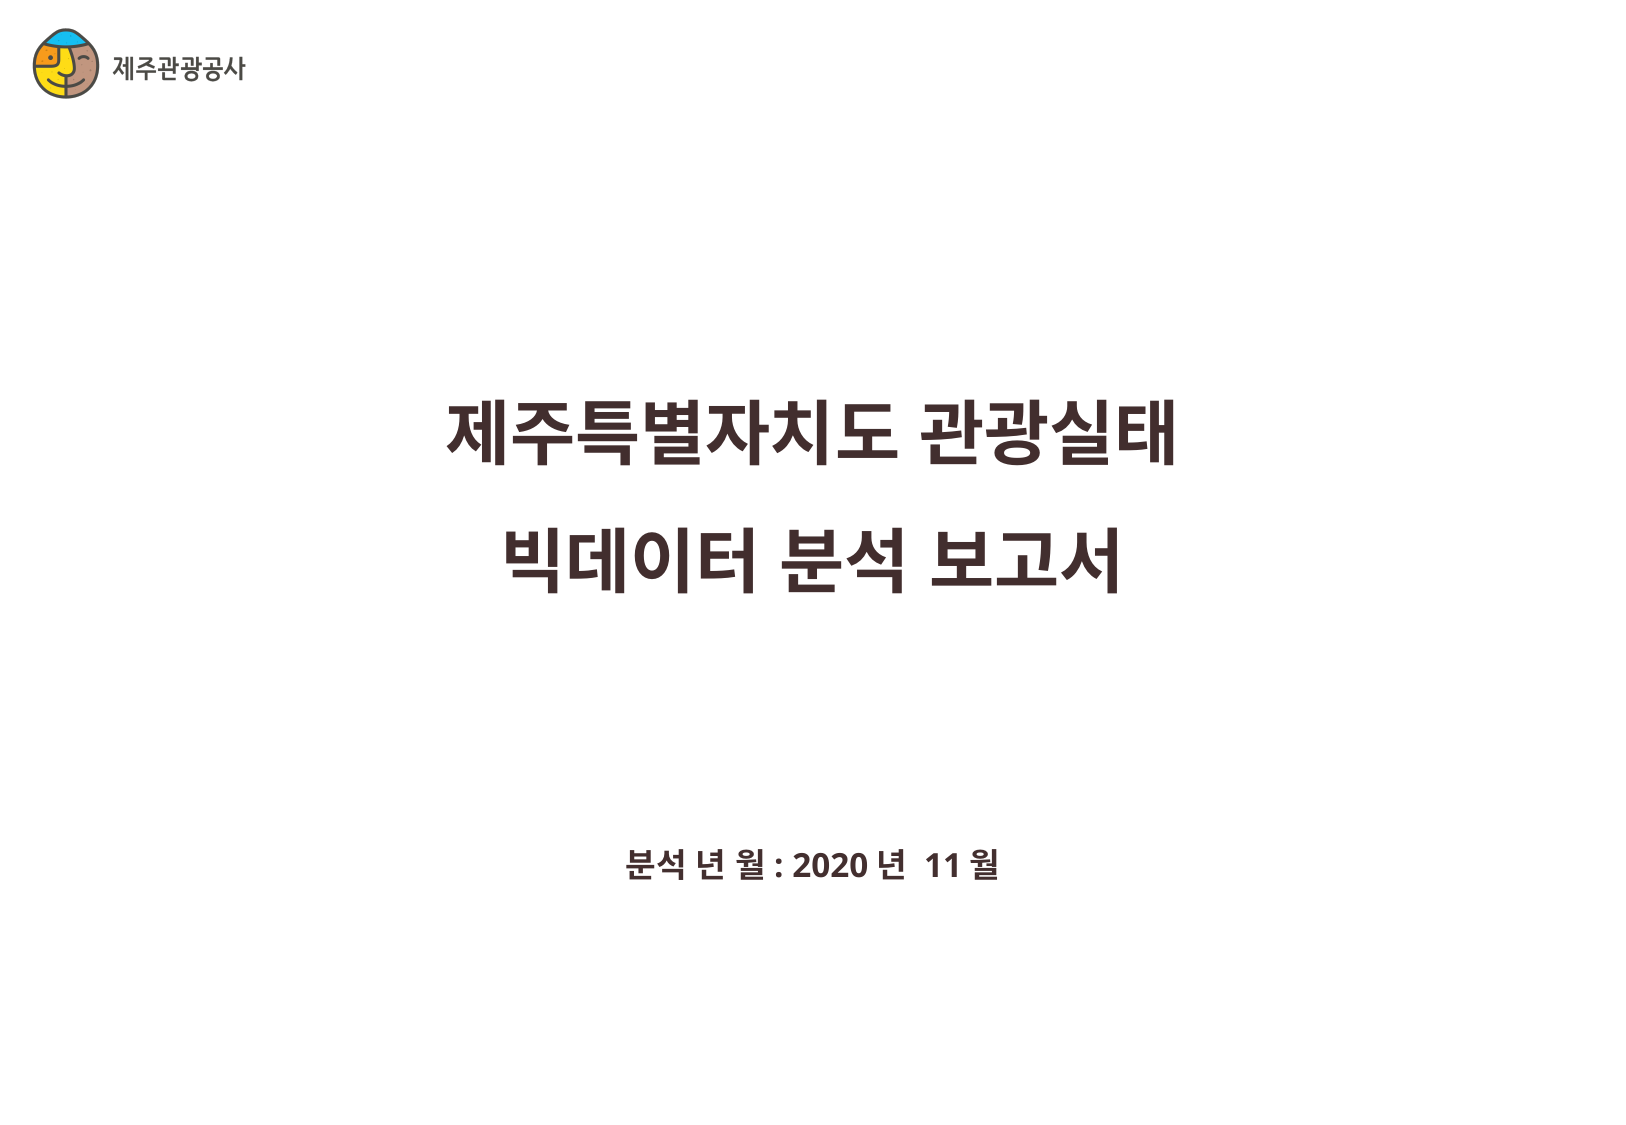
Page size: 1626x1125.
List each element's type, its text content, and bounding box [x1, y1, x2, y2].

text_box [0, 0, 1625, 207]
text_box 분석 년 월: 2020년 11월 [0, 816, 1625, 892]
text_box 제주특별자치도 관광실태 빅데이터 분석 보고서 [0, 339, 1625, 609]
picture [110, 53, 248, 84]
picture [28, 27, 104, 101]
